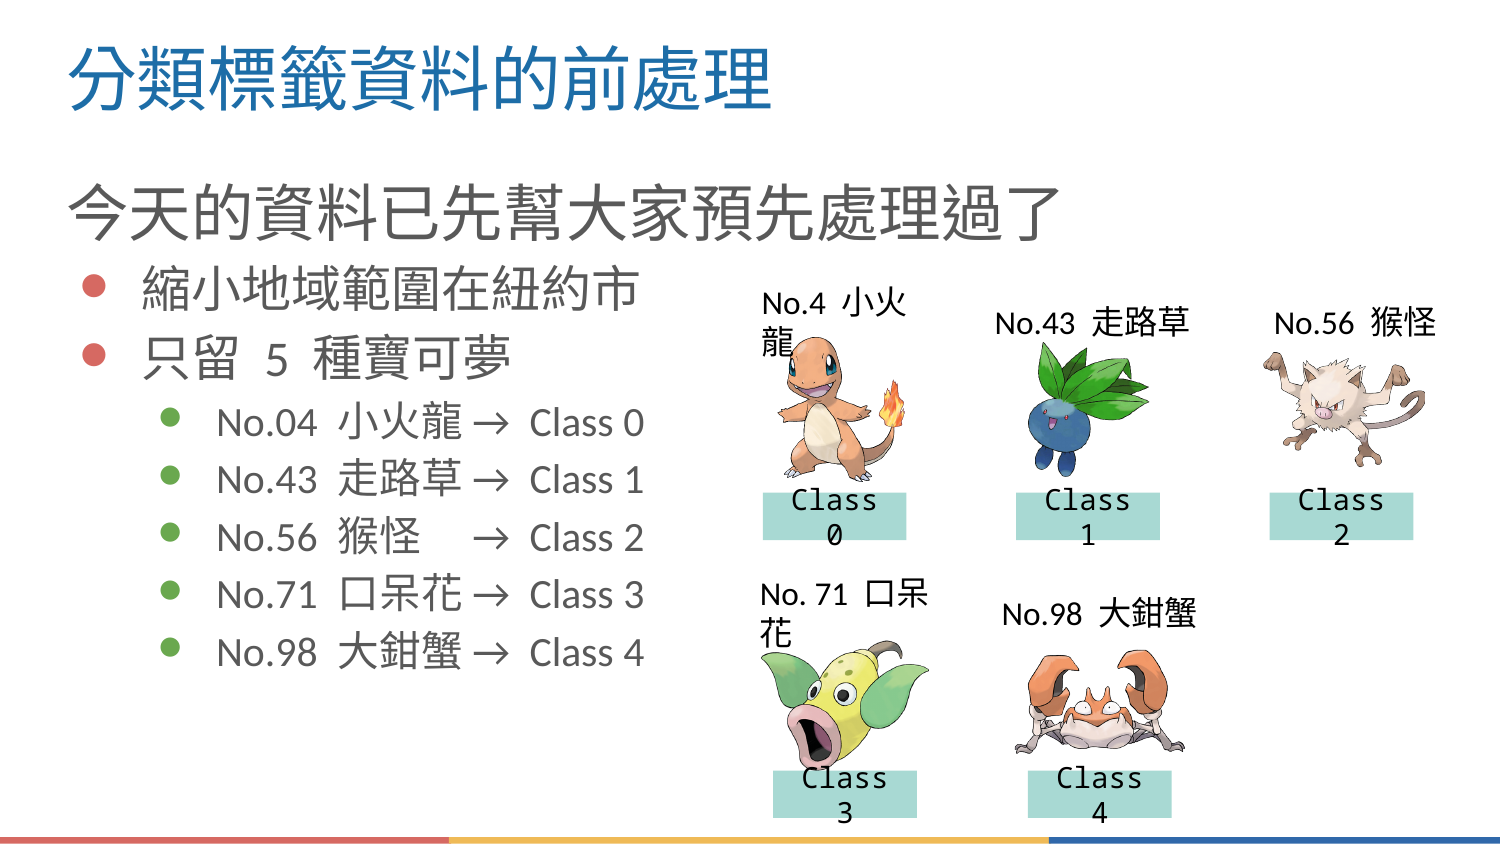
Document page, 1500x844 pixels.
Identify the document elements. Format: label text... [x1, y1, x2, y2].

text_box No.43 走路草 [979, 293, 1207, 349]
text_box Class 1 [1016, 492, 1160, 541]
picture [768, 337, 914, 482]
text_box Class 0 [762, 492, 907, 541]
text_box Class 2 [1269, 492, 1414, 541]
list 今天的資料已先幫大家預先處理過了 縮小地域範圍在紐約市 只留 5 種寶可夢 No.04 小火龍 → Class 0 No.43 走路草 → Class 1 No.56 猴怪 → Class 2 No.71 口呆花 → Class 3 No.98 大鉗蟹 → Class 4 [51, 147, 1449, 807]
text_box Class 4 [1027, 770, 1172, 818]
picture [760, 636, 930, 771]
picture [1263, 347, 1426, 472]
text_box No.56 猴怪 [1247, 293, 1464, 350]
text_box No.4 小火龍 [731, 291, 939, 351]
title 分類標籤資料的前處理 [51, 29, 1449, 125]
picture [1014, 649, 1186, 758]
text_box No.98 大鉗蟹 [979, 576, 1221, 648]
text_box No. 71 口呆花 [731, 576, 959, 648]
text_box Class 3 [773, 779, 917, 818]
picture [1020, 342, 1156, 478]
